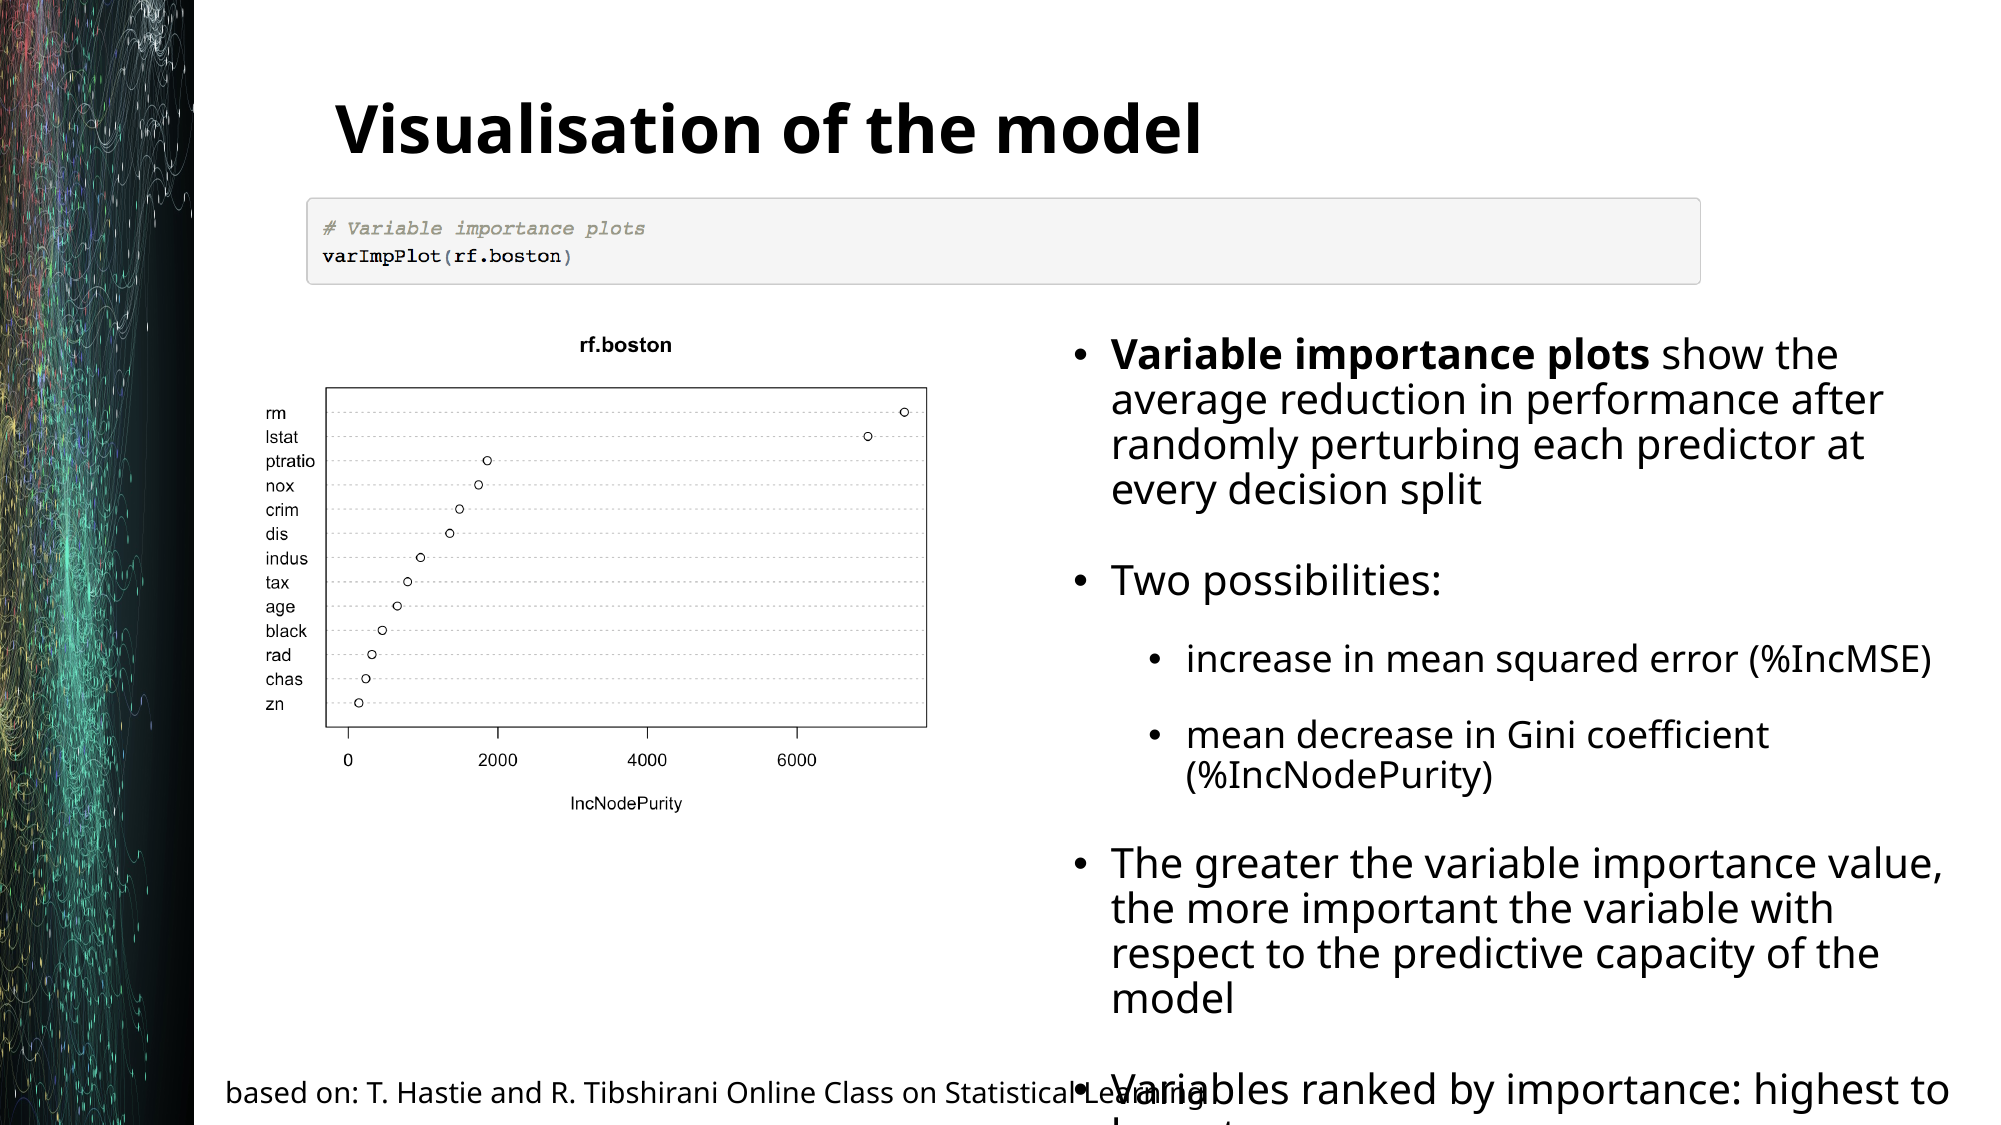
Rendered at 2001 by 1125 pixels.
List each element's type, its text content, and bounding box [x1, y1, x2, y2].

text_box based on: T. Hastie and R. Tibshirani Online Class on Statistical Learning [210, 1070, 1289, 1125]
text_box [249, 188, 1714, 815]
title Visualisation of the model [320, 74, 1705, 188]
picture [0, 0, 194, 1125]
text_box Variable importance plots show the average reduction in performance after randomly perturbing each predictor at every decision split Two possibilities: increase in mean squared error (%IncMSE) mean decrease in Gini coefficient (%IncNodePurity) The greater the variable importance value, the more important the variable with respect to the predictive capacity of the model Variables ranked by importance: highest to lowest [1058, 326, 1966, 950]
